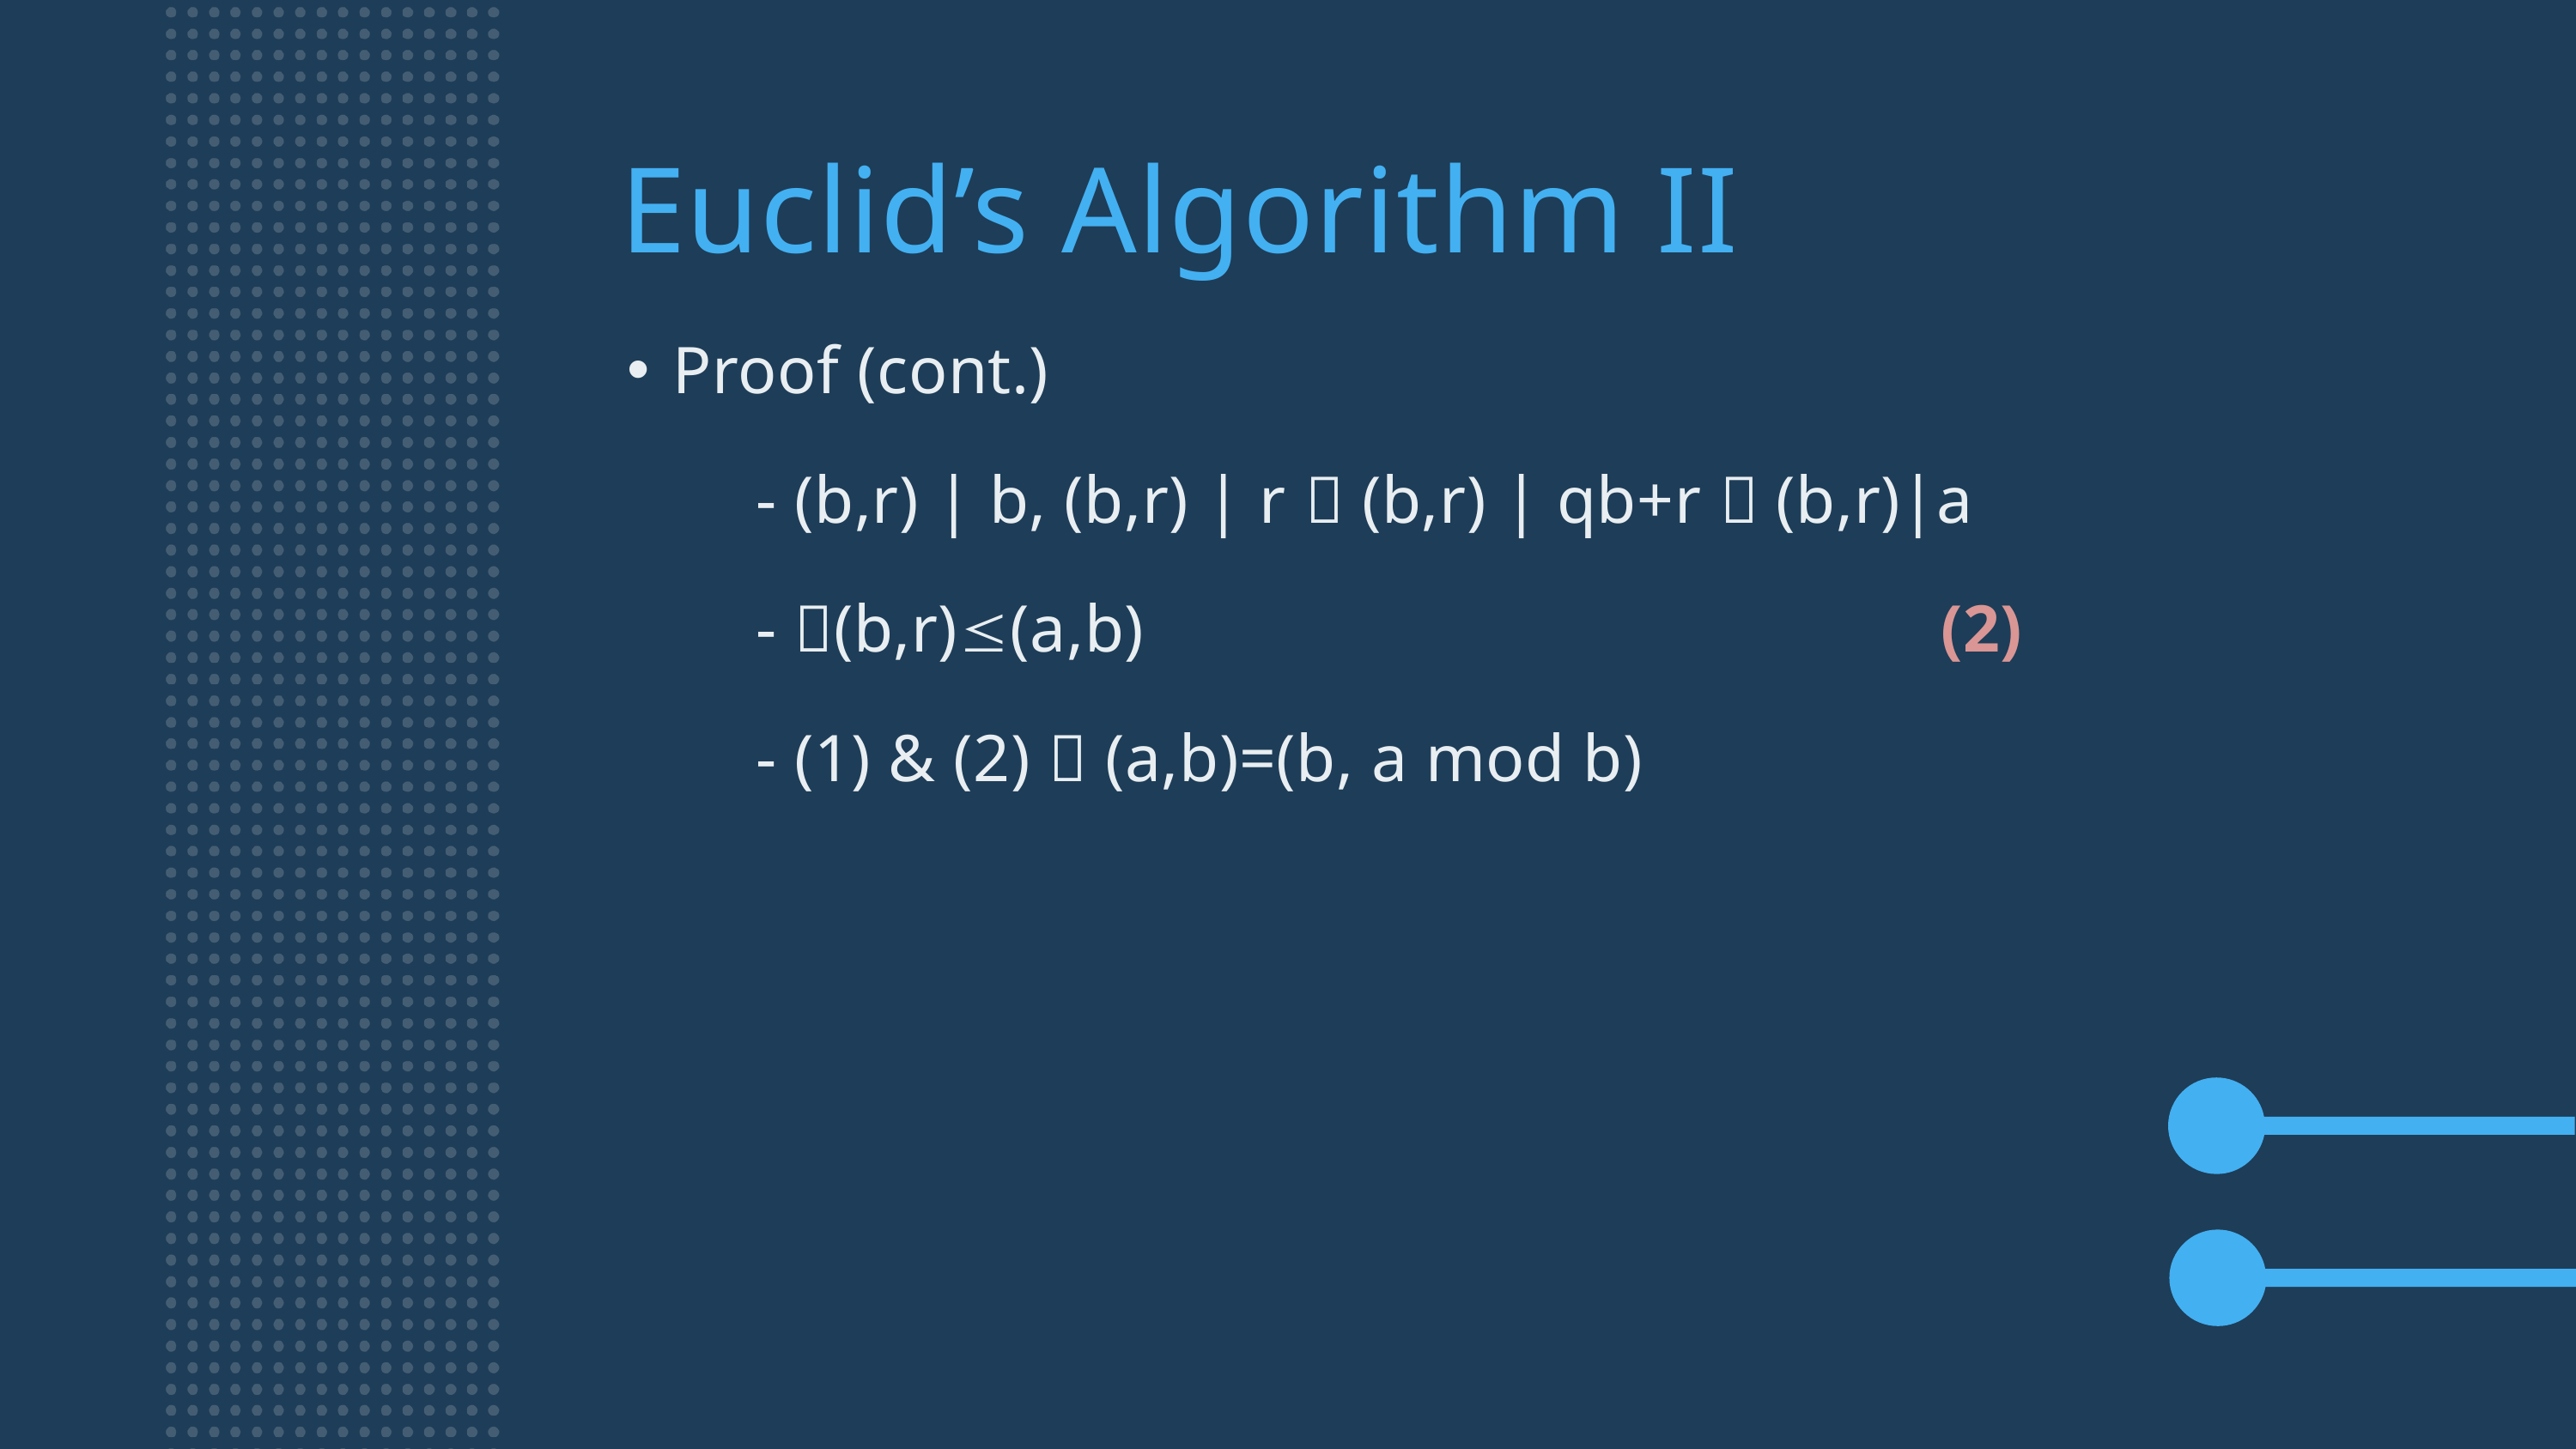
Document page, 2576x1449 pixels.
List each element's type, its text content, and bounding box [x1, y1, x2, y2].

text_box Euclid’s Algorithm II [620, 127, 2340, 425]
text_box Proof (cont.) - (b,r) | b, (b,r) | r  (b,r) | qb+r  (b,r)|a - (b,r)(a,b) (2) - (1) & (2)  (a,b)=(b, a mod b) [568, 284, 2201, 864]
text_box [2167, 1065, 2575, 1186]
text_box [2169, 1217, 2576, 1338]
picture [161, 0, 507, 1449]
